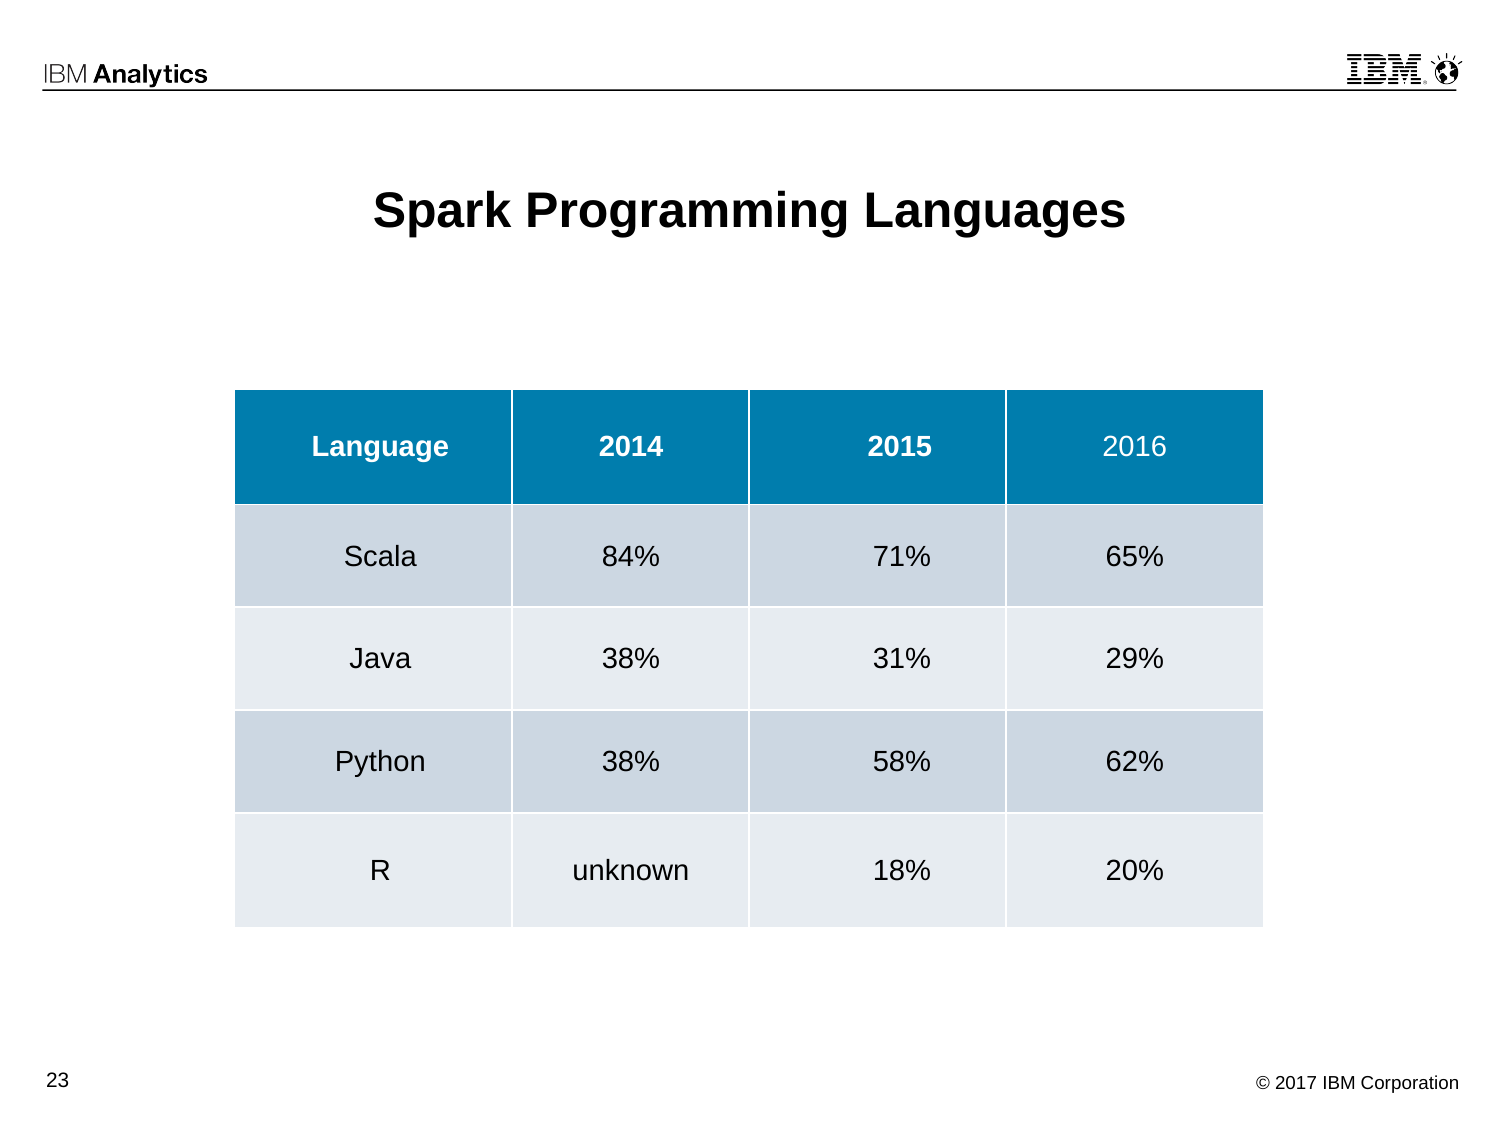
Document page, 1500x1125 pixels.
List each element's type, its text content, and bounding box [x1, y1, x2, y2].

table_cell R [235, 814, 511, 927]
table_cell 38% [513, 608, 748, 709]
picture [1336, 42, 1471, 94]
title Spark Programming Languages [45, 113, 1453, 302]
table_cell 71% [750, 505, 1005, 606]
table_cell 62% [1007, 711, 1263, 812]
table_cell 18% [750, 814, 1005, 927]
table_cell Scala [235, 505, 511, 606]
table_cell 65% [1007, 505, 1263, 606]
table_cell unknown [513, 814, 748, 927]
table_cell Python [235, 711, 511, 812]
table_cell 20% [1007, 814, 1263, 927]
table_cell 38% [513, 711, 748, 812]
picture [26, 46, 226, 102]
table_header 2016 [1007, 390, 1263, 504]
table_cell 58% [750, 711, 1005, 812]
table_cell Java [235, 608, 511, 709]
table_cell 31% [750, 608, 1005, 709]
table_header Language [235, 390, 511, 504]
table_cell 29% [1007, 608, 1263, 709]
table_header 2015 [750, 390, 1005, 504]
table_header 2014 [513, 390, 748, 504]
table_cell 84% [513, 505, 748, 606]
